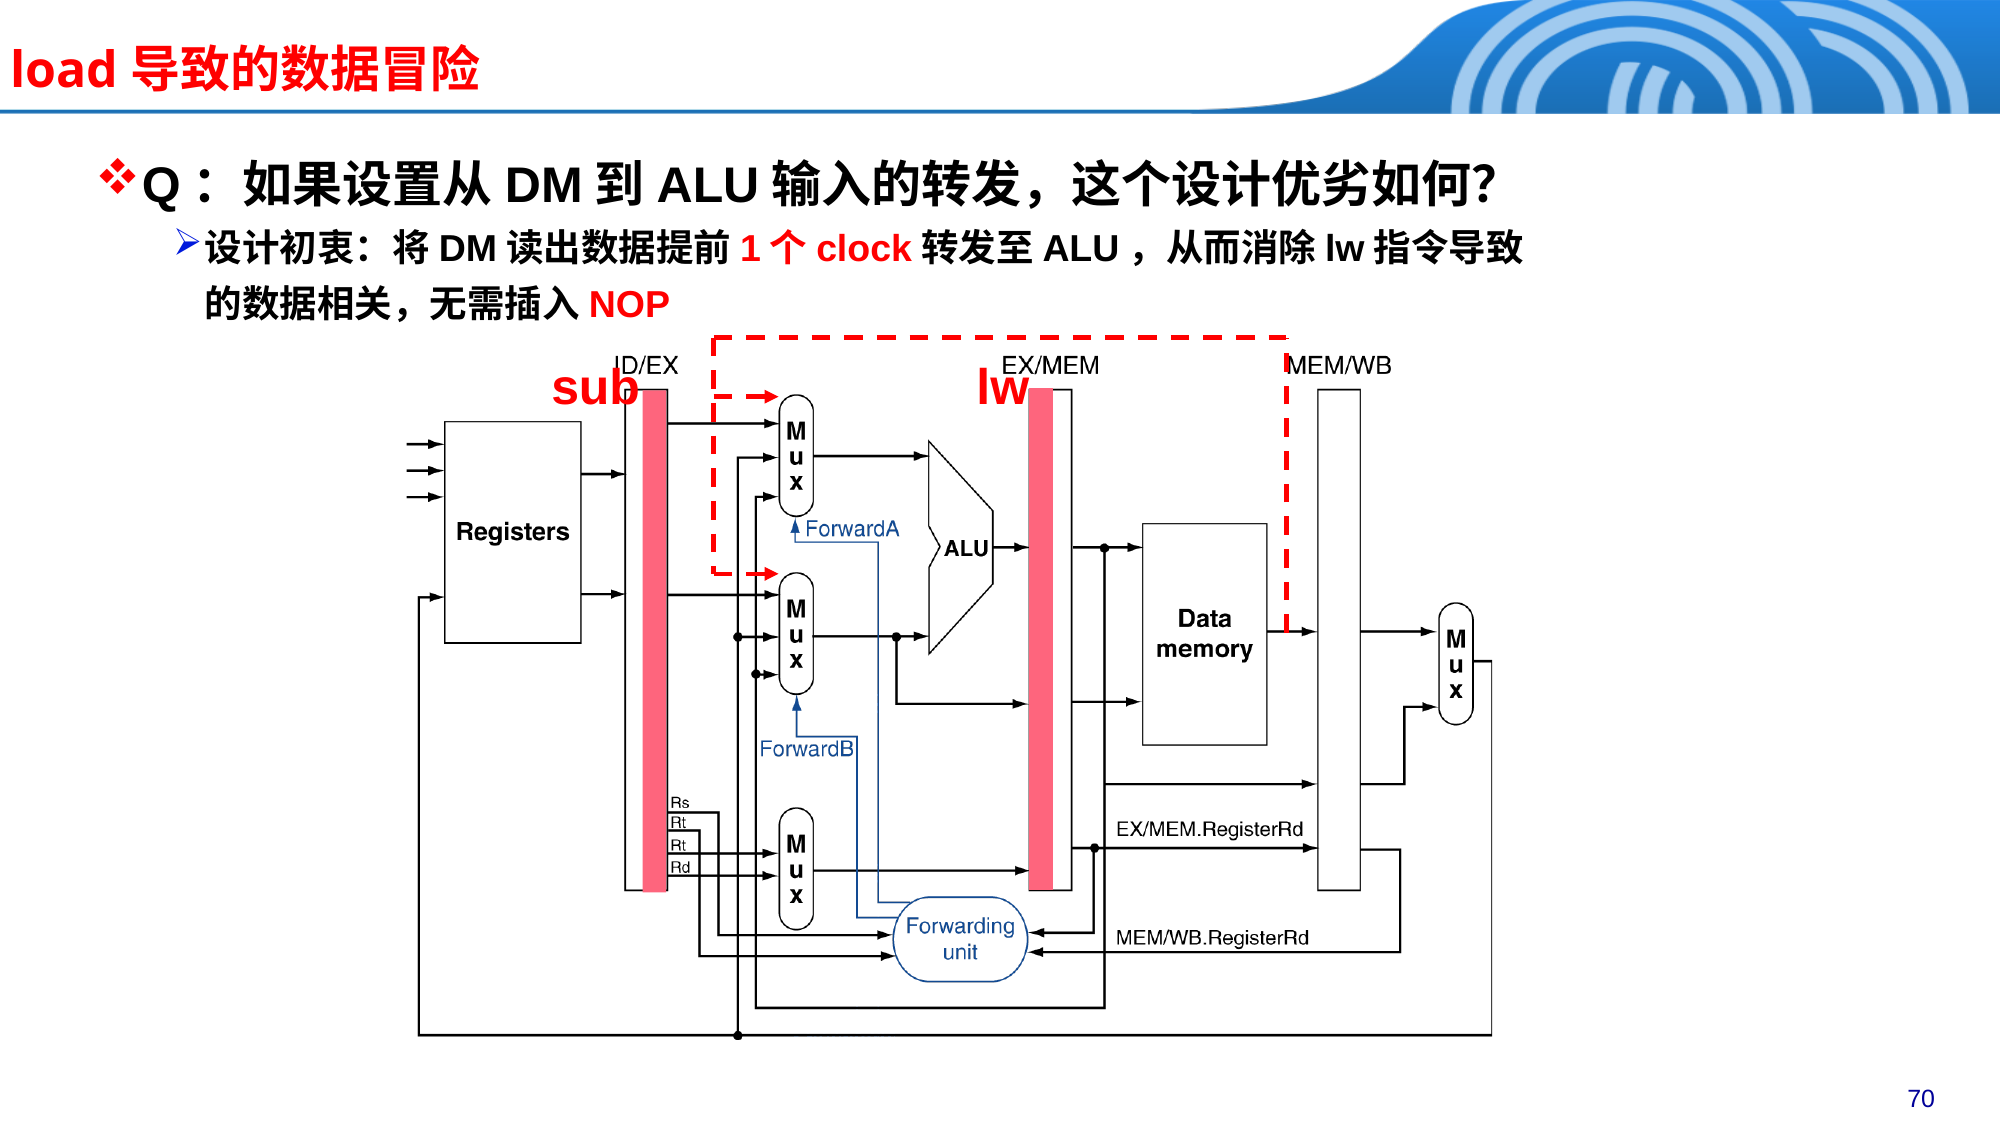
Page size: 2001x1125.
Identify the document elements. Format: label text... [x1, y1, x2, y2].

picture [406, 352, 1493, 1047]
picture [0, 0, 2000, 114]
title load导致的数据冒险 [0, 41, 1151, 103]
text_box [713, 337, 1287, 634]
list Q：如果设置从DM到ALU输入的转发，这个设计优劣如何？ 设计初衷：将DM读出数据提前1个clock转发至ALU，从而消除lw指令导致的数据相关，无需插入NOP [84, 132, 1551, 354]
